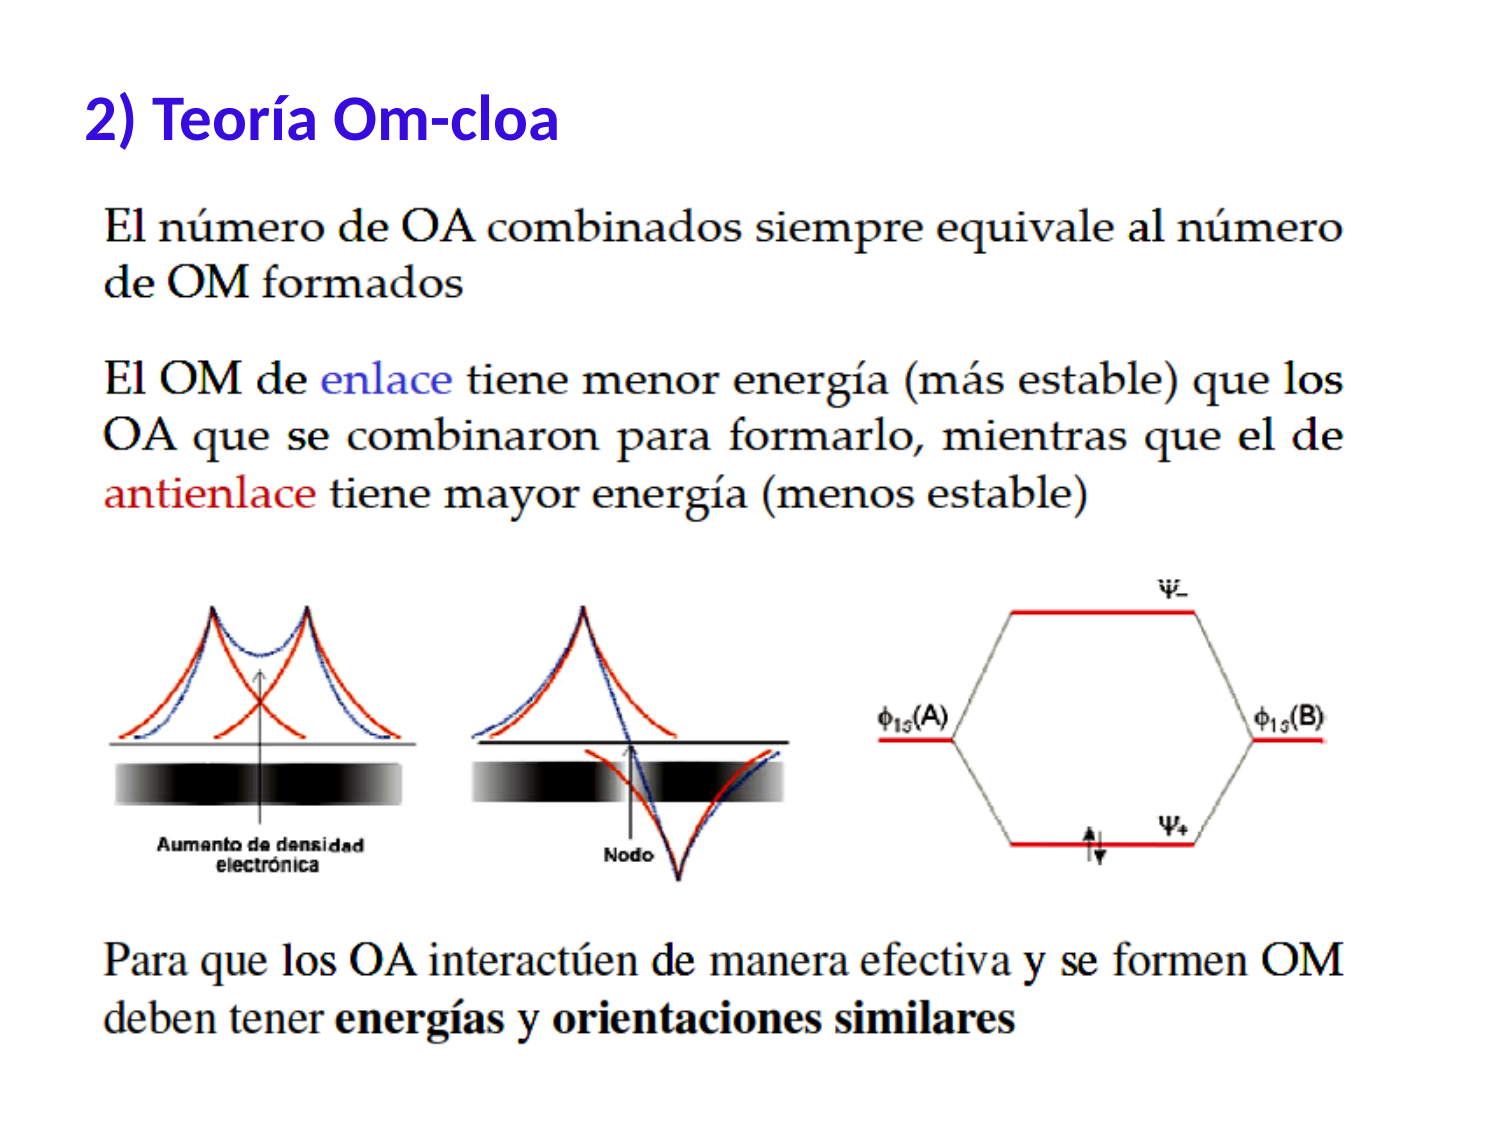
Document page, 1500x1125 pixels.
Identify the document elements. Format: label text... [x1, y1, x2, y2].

title 2) Teoría Om-cloa [69, 66, 1425, 161]
picture [52, 196, 1412, 1091]
